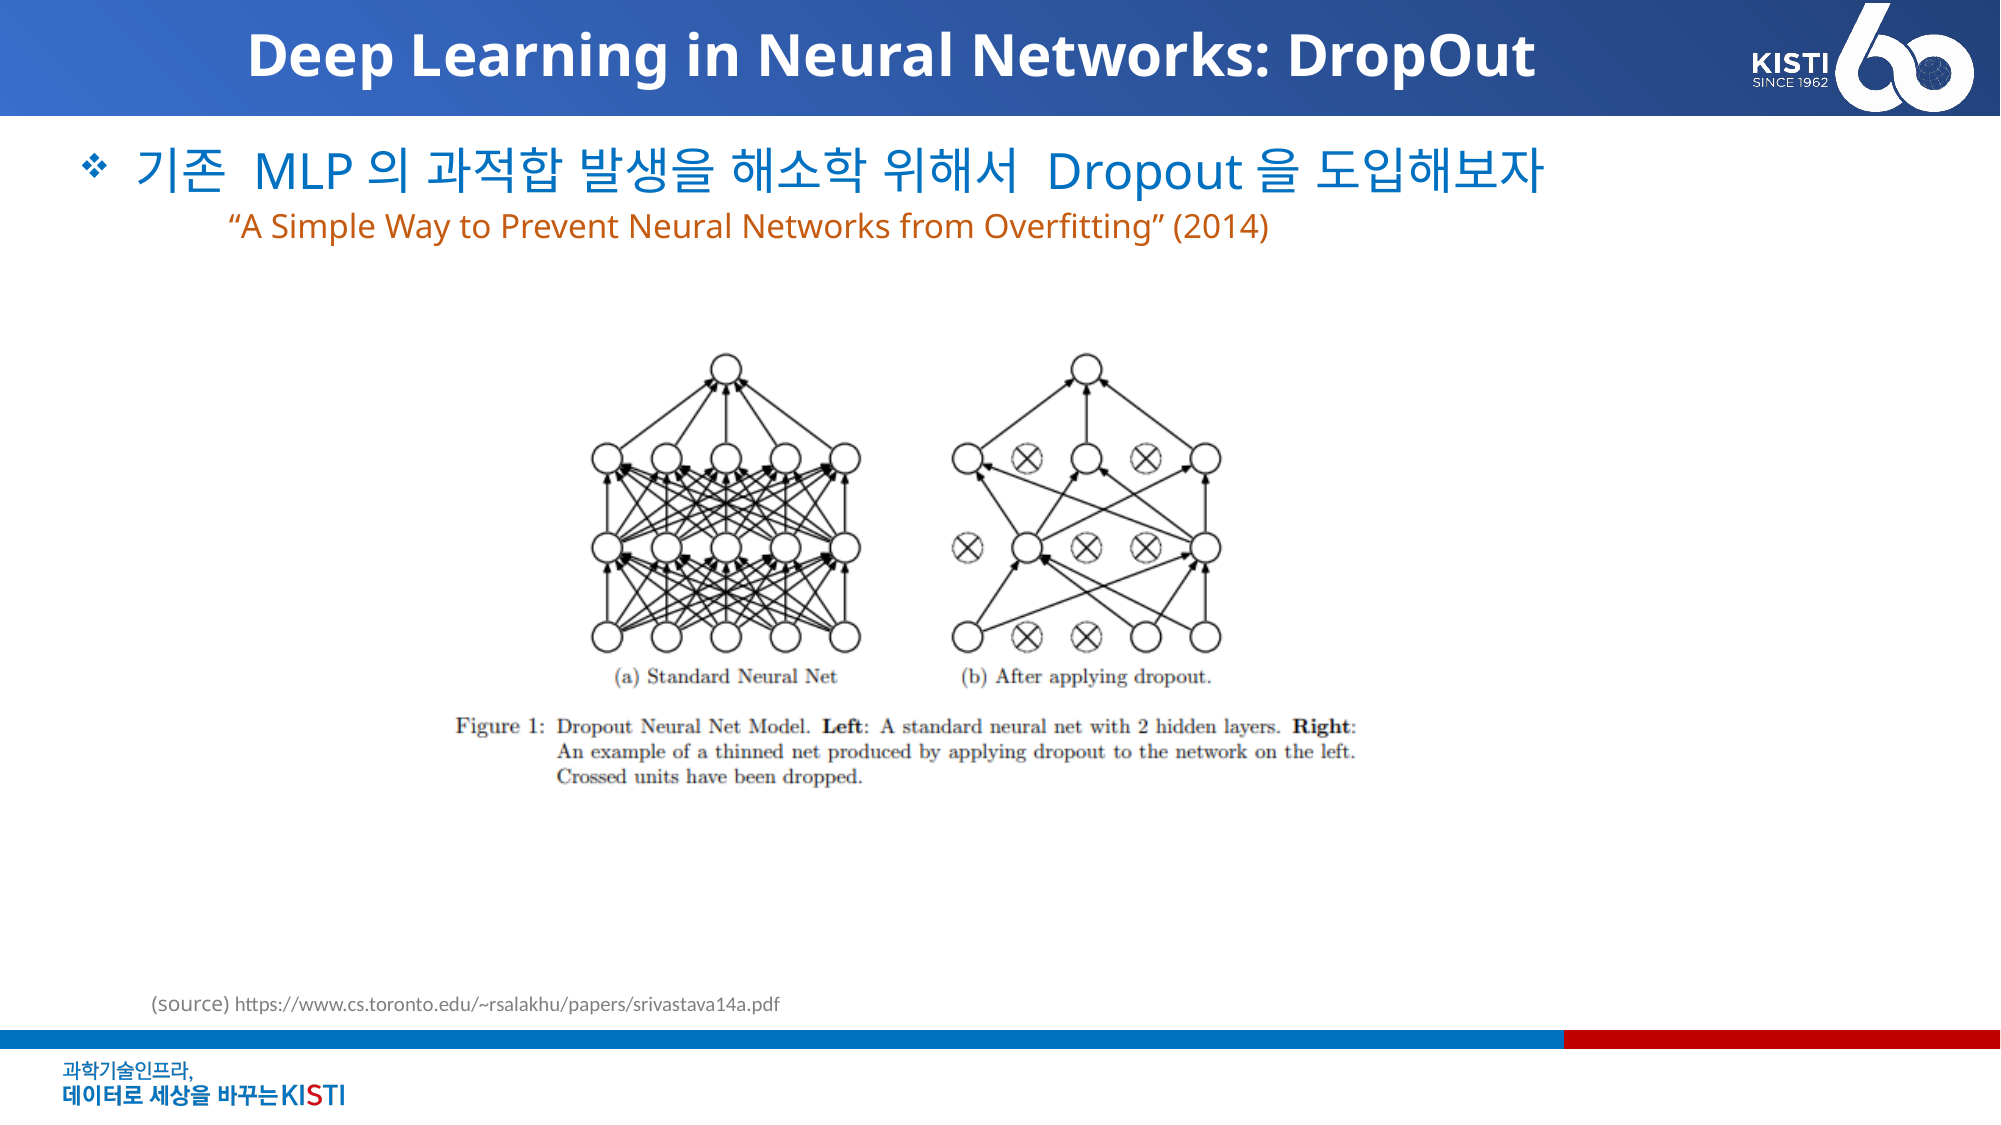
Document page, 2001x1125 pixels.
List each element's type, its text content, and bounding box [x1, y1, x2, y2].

text_box (source) https://www.cs.toronto.edu/~rsalakhu/papers/srivastava14a.pdf [136, 983, 1534, 1023]
picture [63, 1061, 344, 1106]
title Deep Learning in Neural Networks: DropOut [63, 0, 1720, 116]
list 기존 MLP의 과적합 발생을 해소학 위해서 Dropout을 도입해보자 “A Simple Way to Prevent Neural Networks from Overfitting” (2014) [63, 138, 1958, 983]
picture [439, 336, 1379, 811]
picture [1753, 3, 1974, 112]
